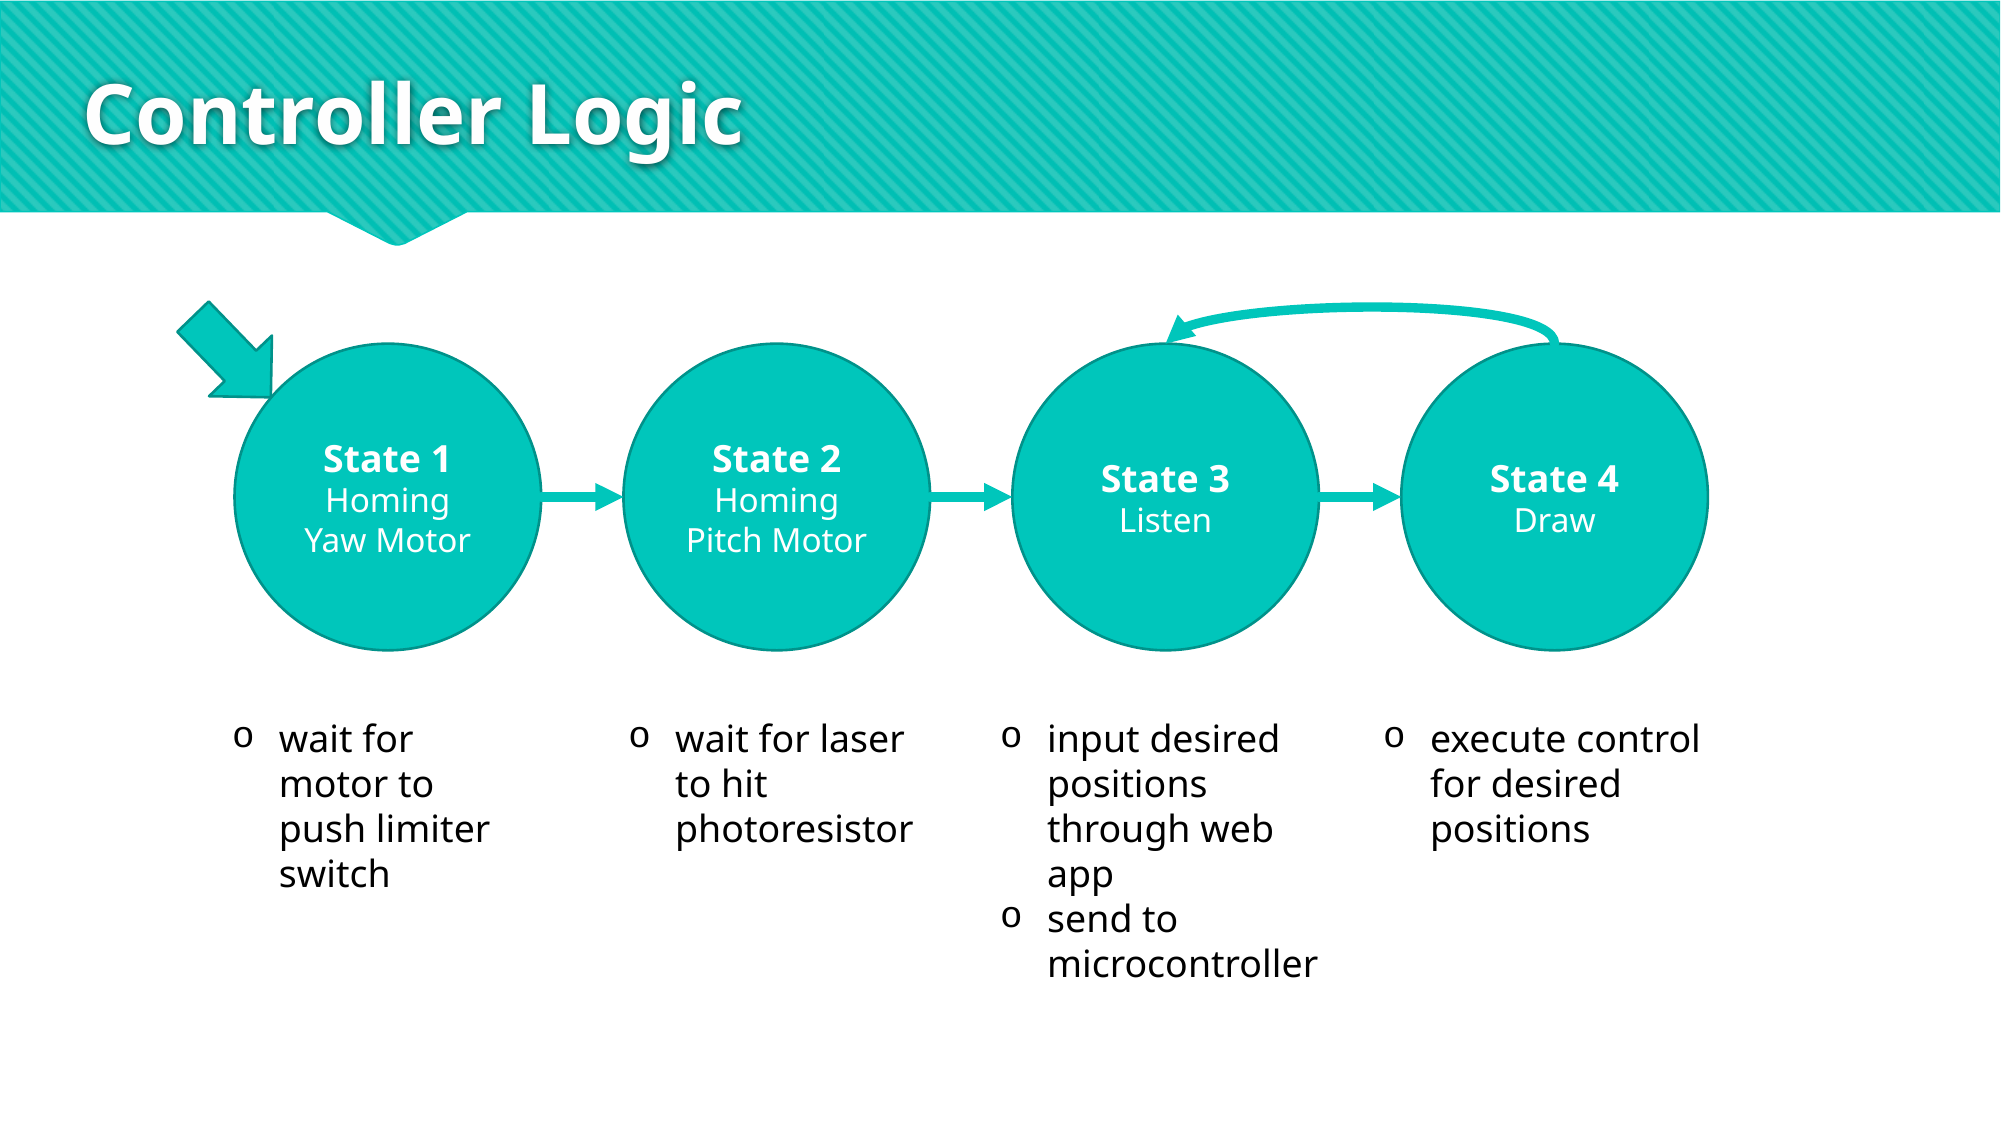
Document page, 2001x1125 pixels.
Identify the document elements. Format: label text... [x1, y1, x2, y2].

text_box wait for motor to push limiter switch [217, 707, 524, 903]
text_box execute control for desired positions [1368, 707, 1743, 858]
text_box State 1 Homing Yaw Motor [233, 342, 543, 652]
text_box input desired positions through web app send to microcontroller [985, 707, 1361, 993]
text_box State 3 Listen [1011, 342, 1321, 652]
text_box wait for laser to hit photoresistor [613, 707, 931, 858]
text_box State 4 Draw [1399, 342, 1710, 652]
text_box State 2 Homing Pitch Motor [622, 342, 932, 652]
title Controller Logic [67, 56, 1802, 169]
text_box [1359, 148, 1363, 539]
text_box [176, 300, 274, 399]
